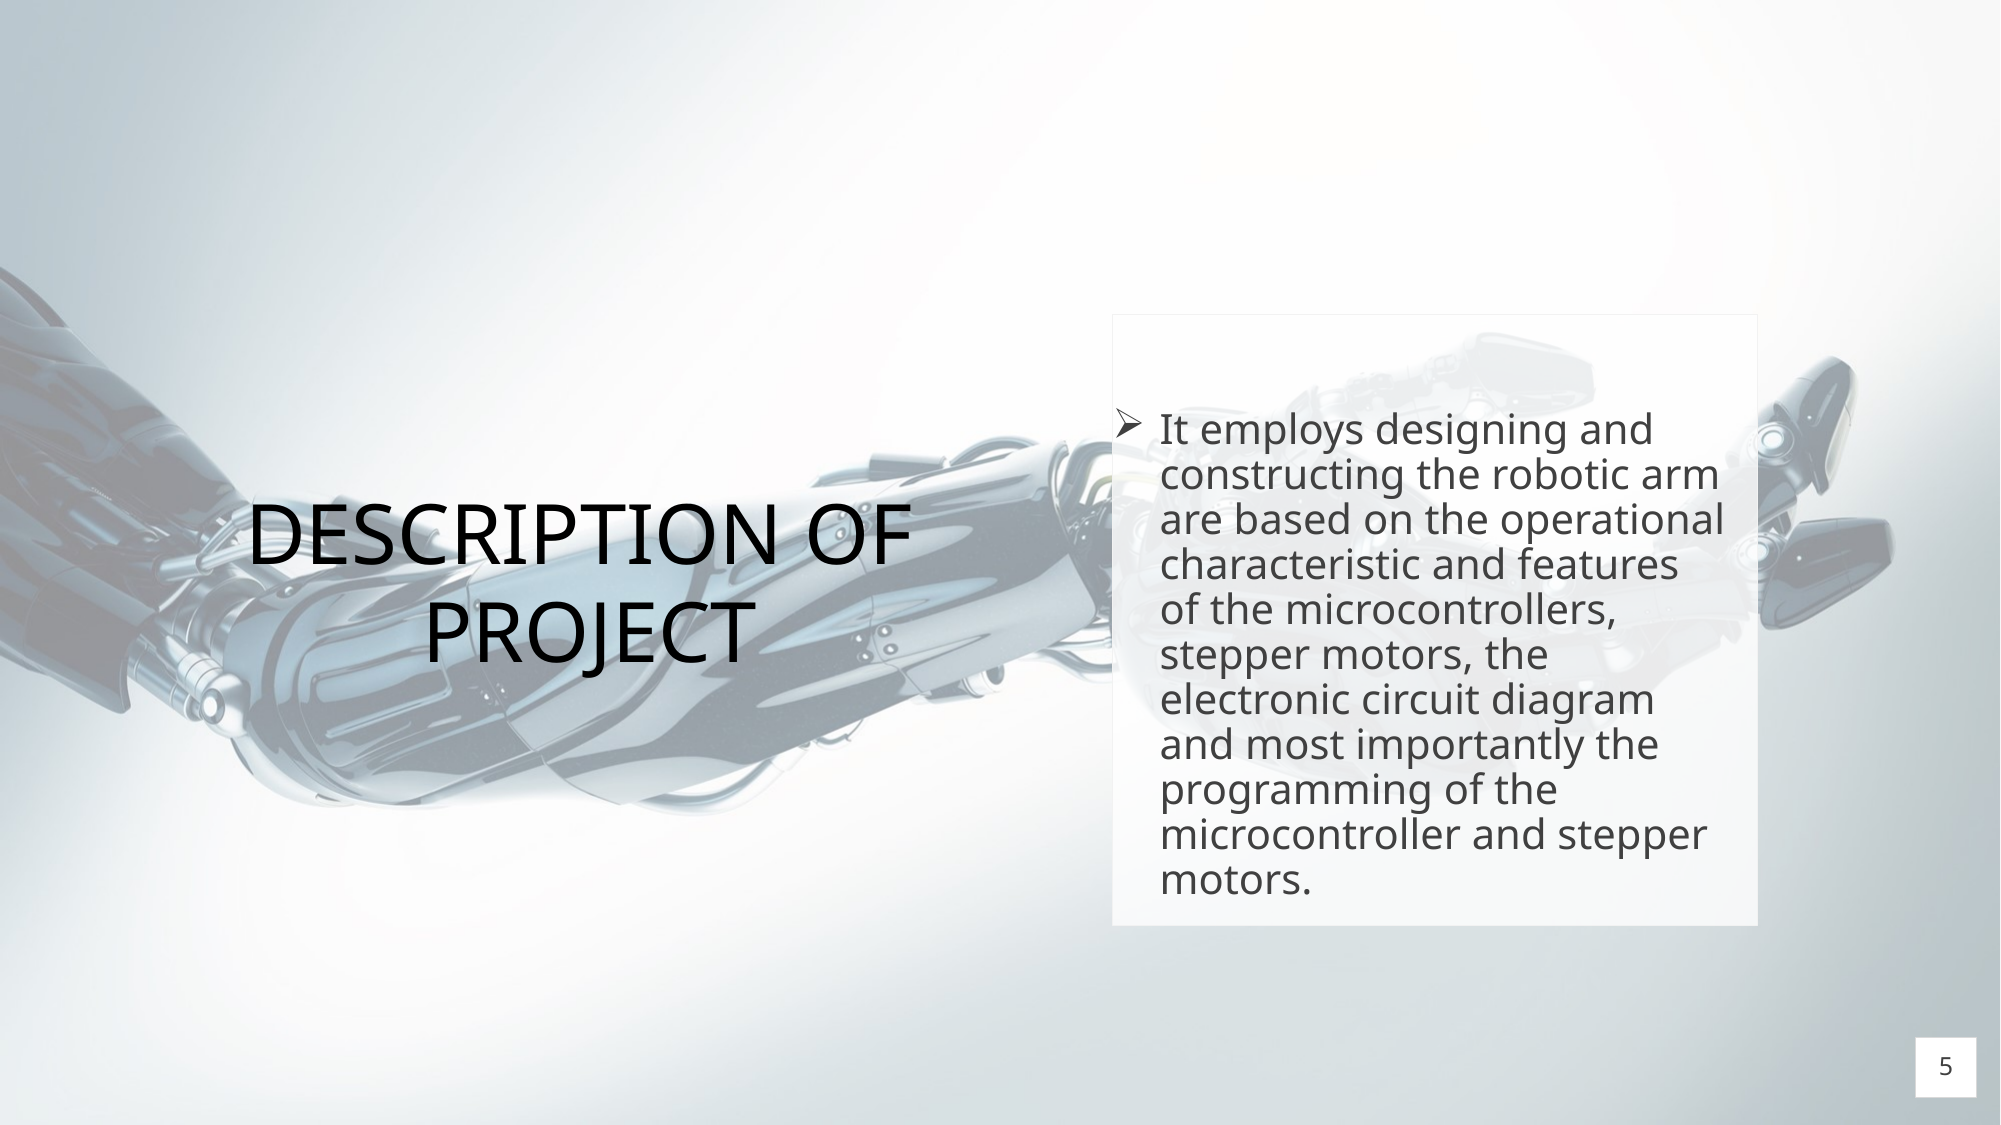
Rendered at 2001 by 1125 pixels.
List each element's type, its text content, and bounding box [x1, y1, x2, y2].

subtitle It employs designing and constructing the robotic arm are based on the operational characteristic and features of the microcontrollers, stepper motors, the electronic circuit diagram and most importantly the programming of the microcontroller and stepper motors. [1112, 314, 1757, 925]
title DESCRIPTION OF PROJECT [108, 314, 1068, 905]
slide_number 5 [1915, 1037, 1977, 1098]
picture [0, 0, 2001, 1125]
